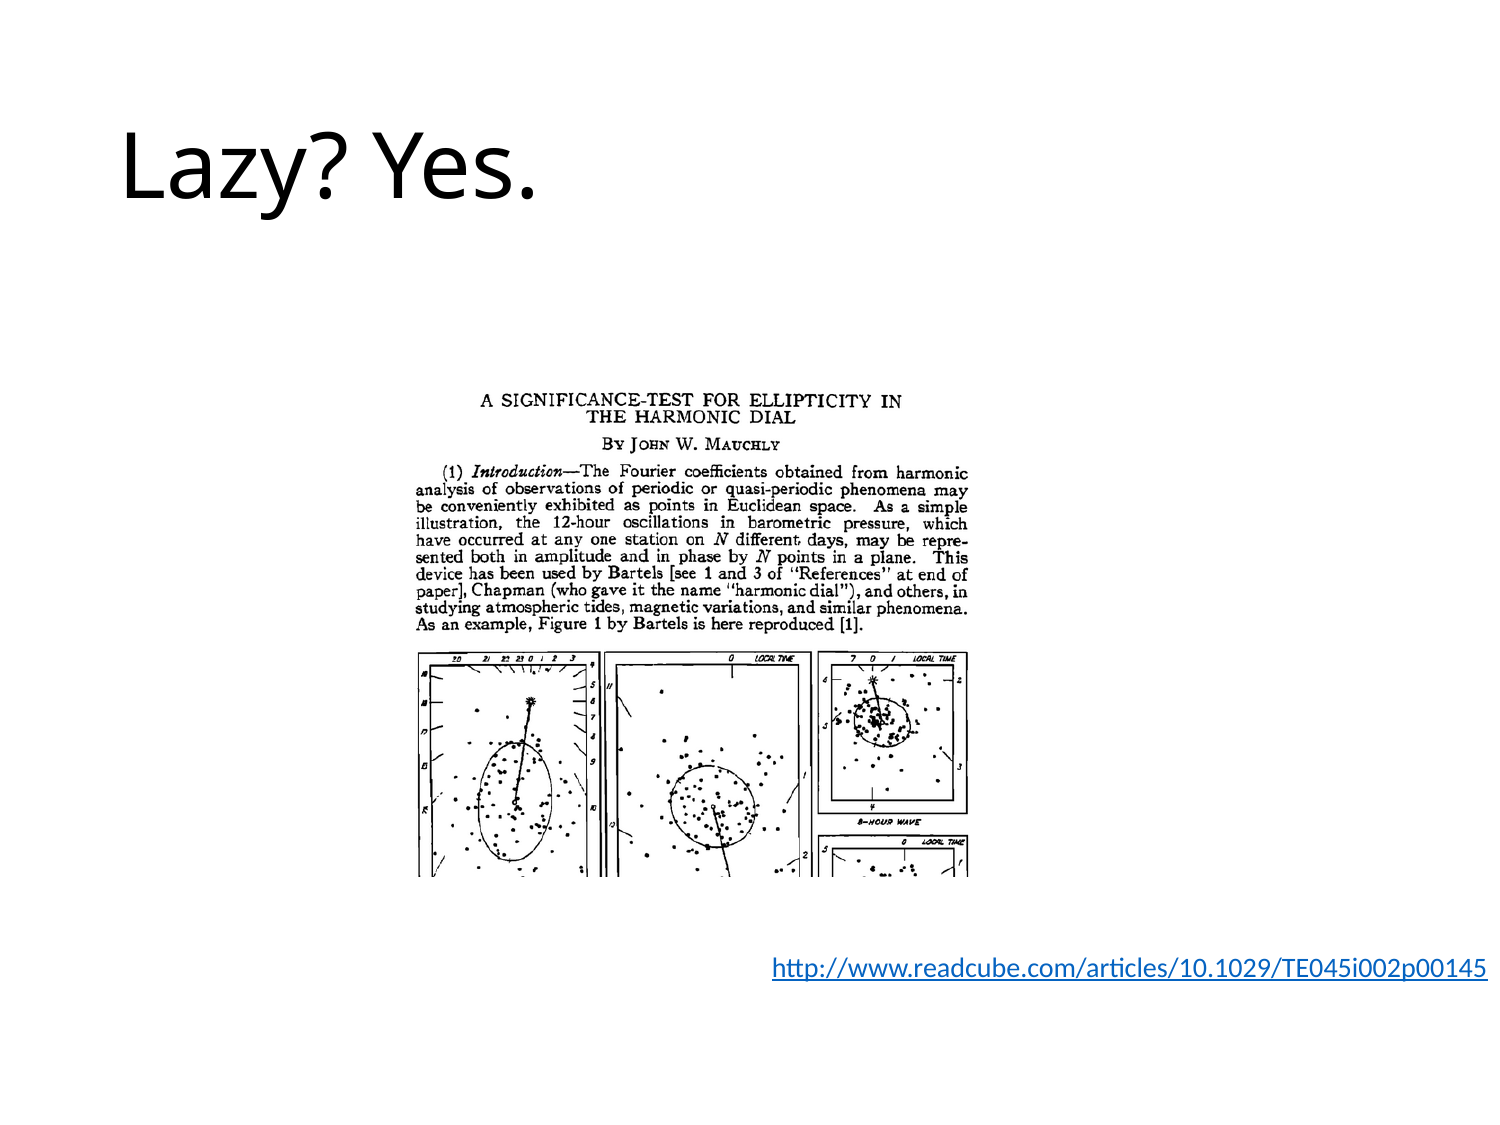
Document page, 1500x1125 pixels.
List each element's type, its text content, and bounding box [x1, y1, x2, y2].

text_box http://www.readcube.com/articles/10.1029/TE045i002p00145 [757, 941, 1500, 1024]
title Lazy? Yes. [103, 59, 1397, 278]
picture [374, 330, 1013, 877]
